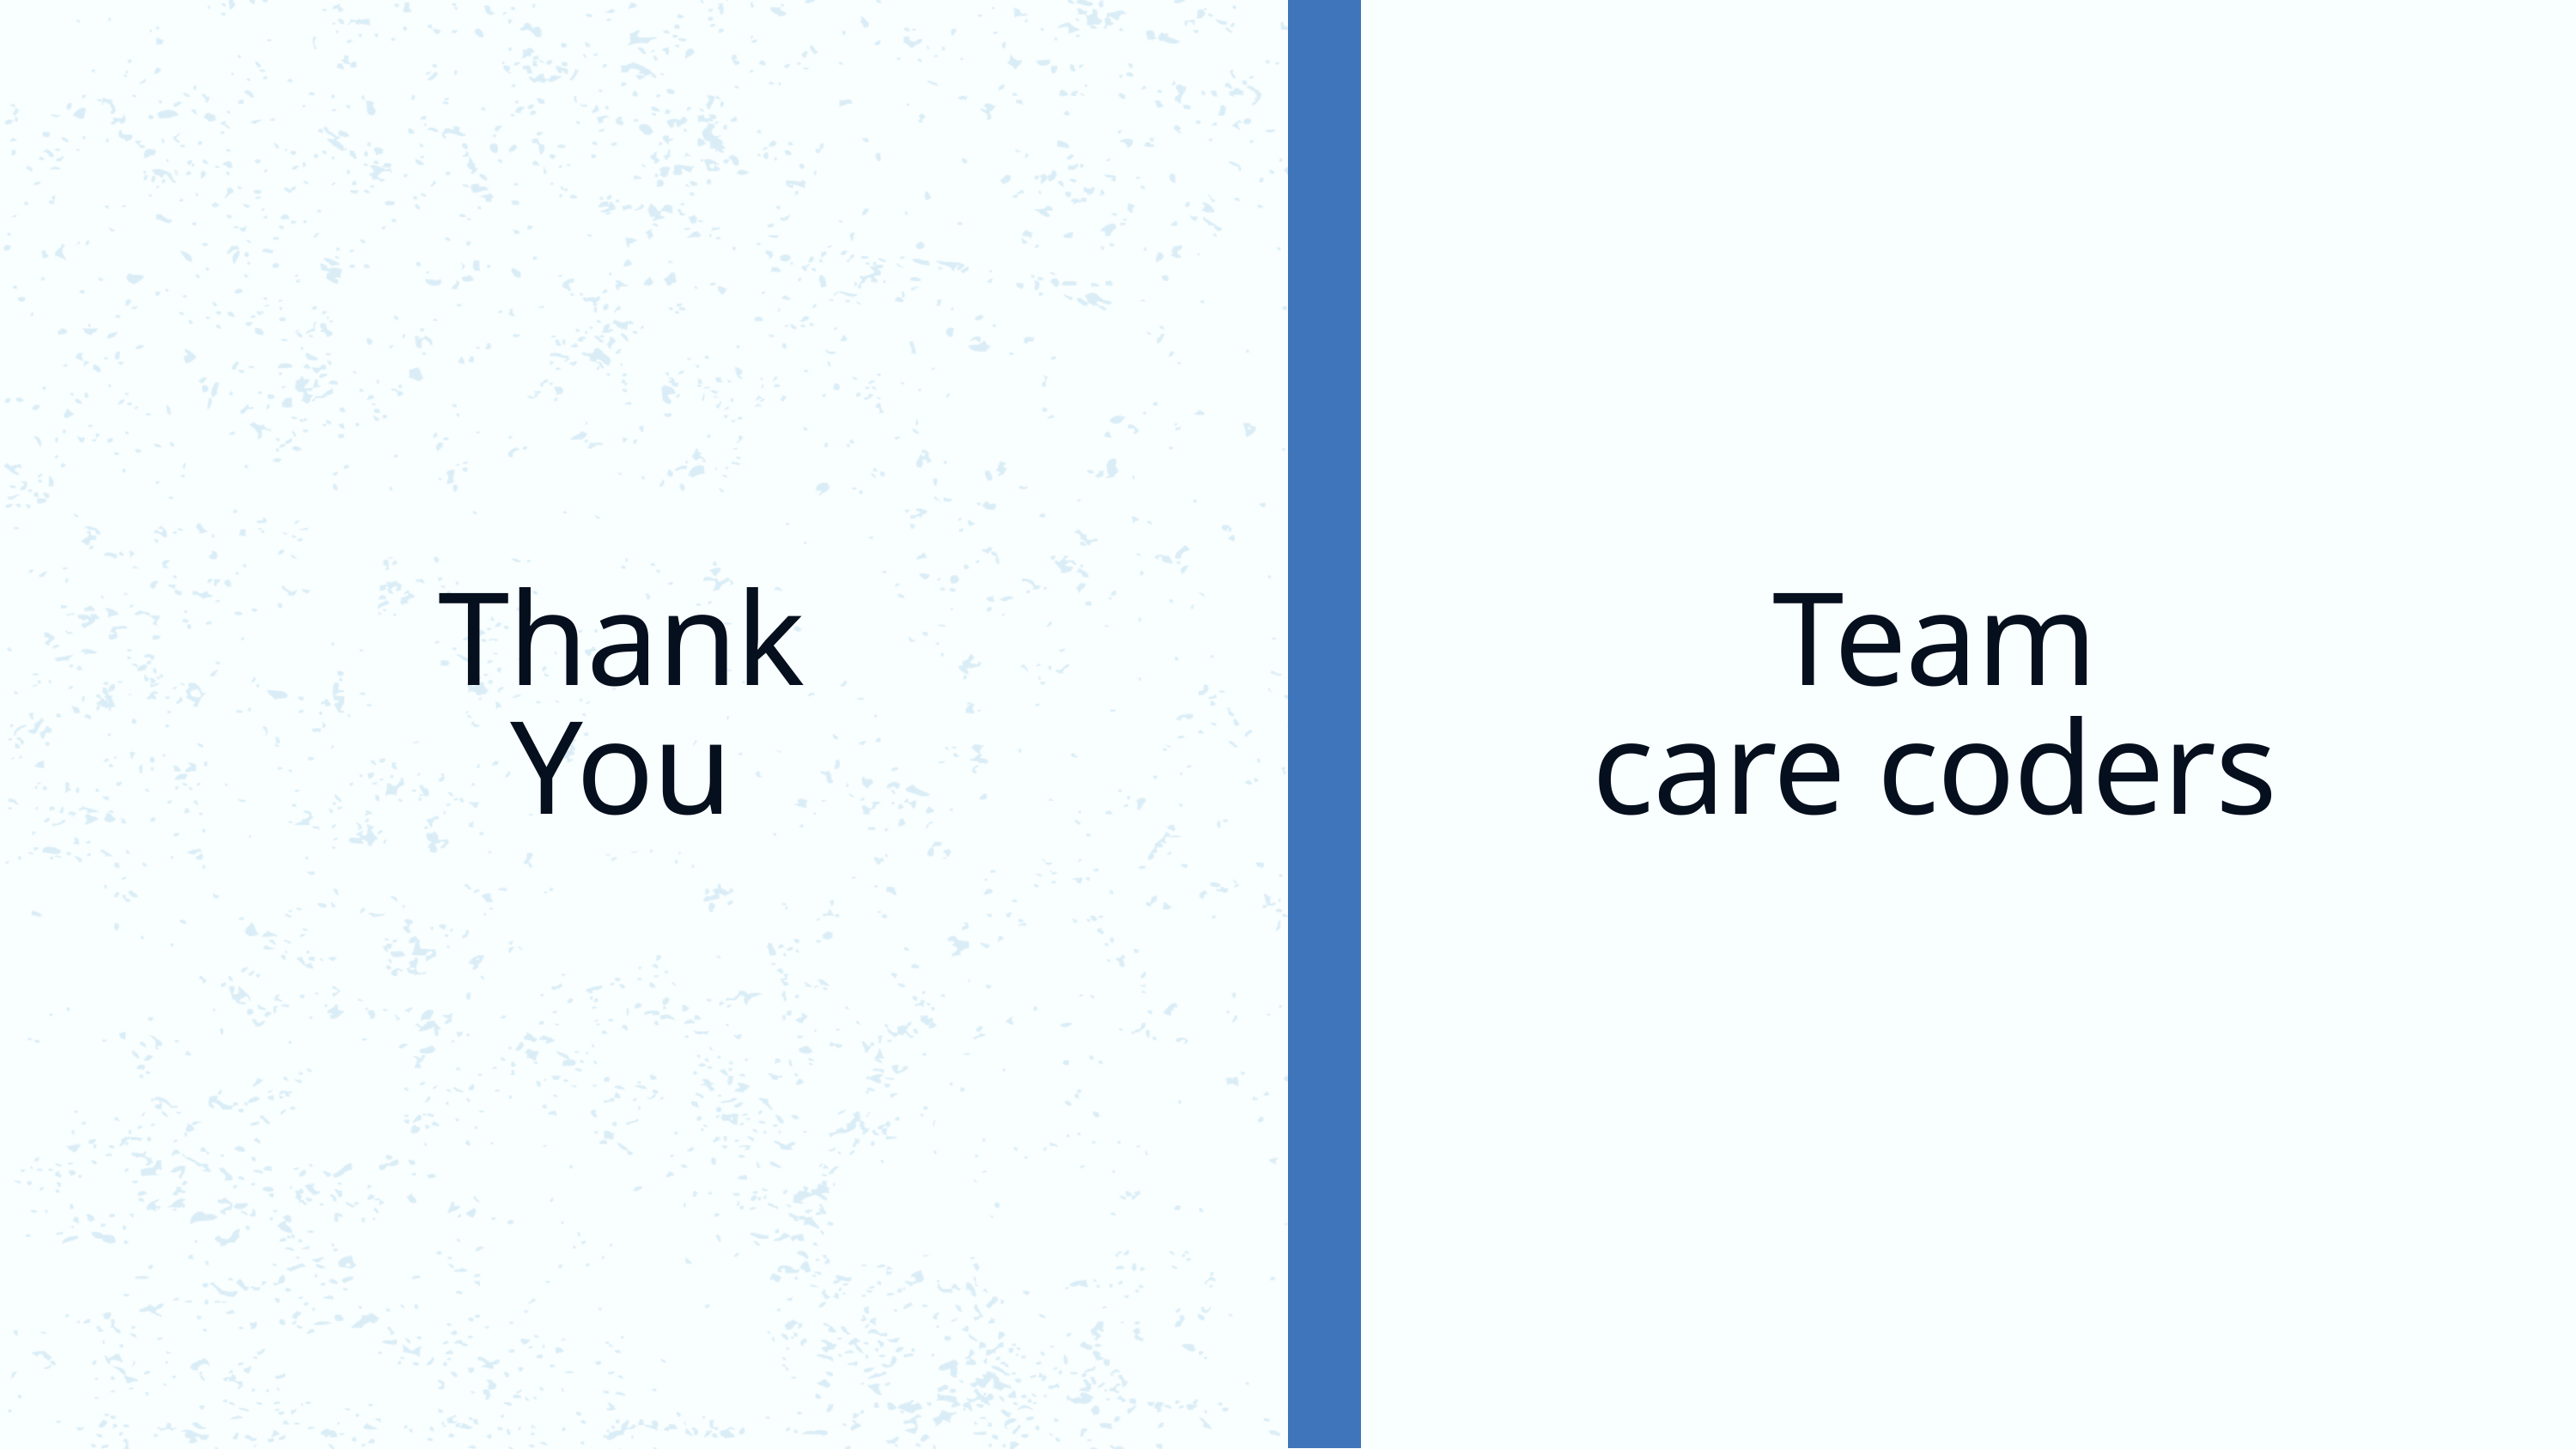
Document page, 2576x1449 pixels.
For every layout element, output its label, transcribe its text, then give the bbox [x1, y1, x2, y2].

text_box Thank You [271, 582, 972, 840]
text_box Team care coders [1584, 582, 2286, 840]
text_box [0, 0, 1287, 1449]
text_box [1287, 0, 1362, 1449]
